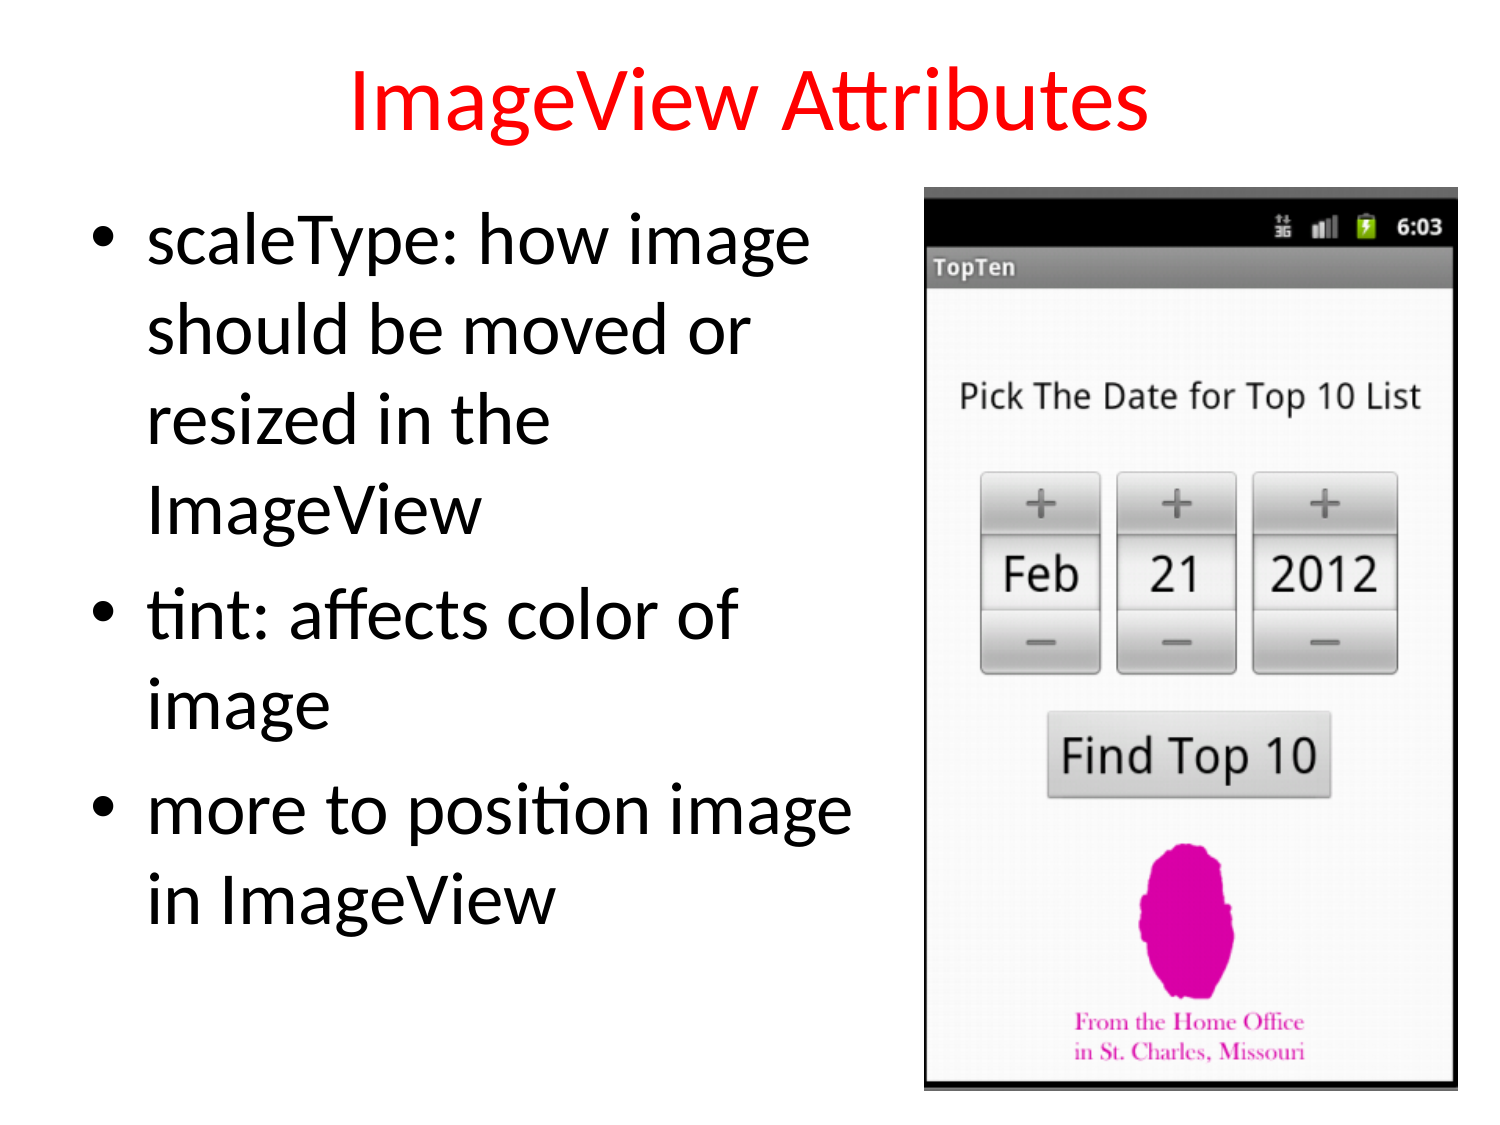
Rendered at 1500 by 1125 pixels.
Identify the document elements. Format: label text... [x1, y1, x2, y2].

picture [924, 187, 1458, 1091]
title ImageView Attributes [75, 0, 1425, 188]
list scaleType: how image should be moved or resized in the ImageView tint: affects color of image more to position image in ImageView [75, 182, 900, 1038]
